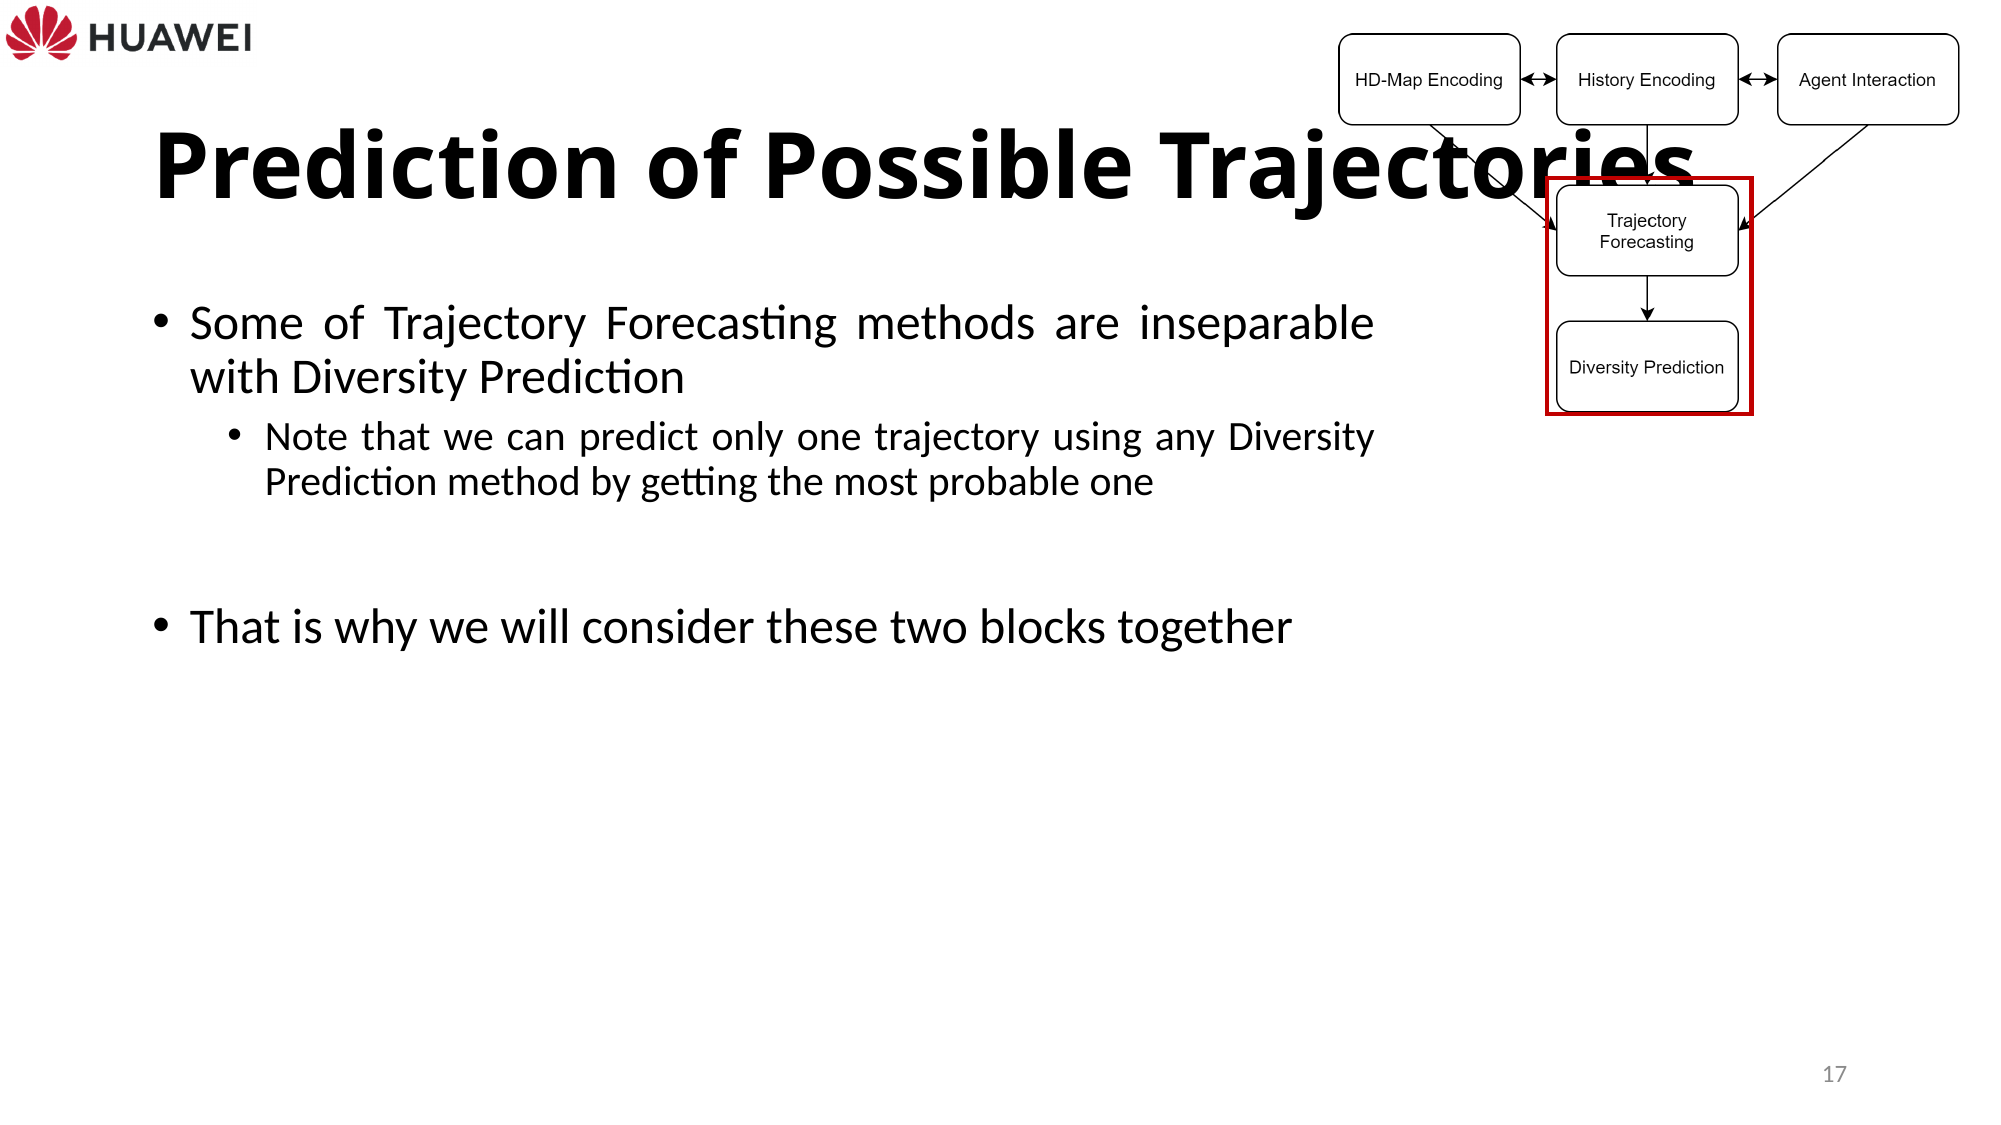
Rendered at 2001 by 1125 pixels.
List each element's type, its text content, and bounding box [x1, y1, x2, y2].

list Some of Trajectory Forecasting methods are inseparable with Diversity Prediction Note that we can predict only one trajectory using any Diversity Prediction method by getting the most probable one That is why we will consider these two blocks together [137, 288, 1391, 1014]
picture [1338, 33, 1961, 414]
picture [0, 0, 257, 67]
title Prediction of Possible Trajectories [137, 59, 1338, 278]
slide_number 17 [1412, 1042, 1863, 1103]
